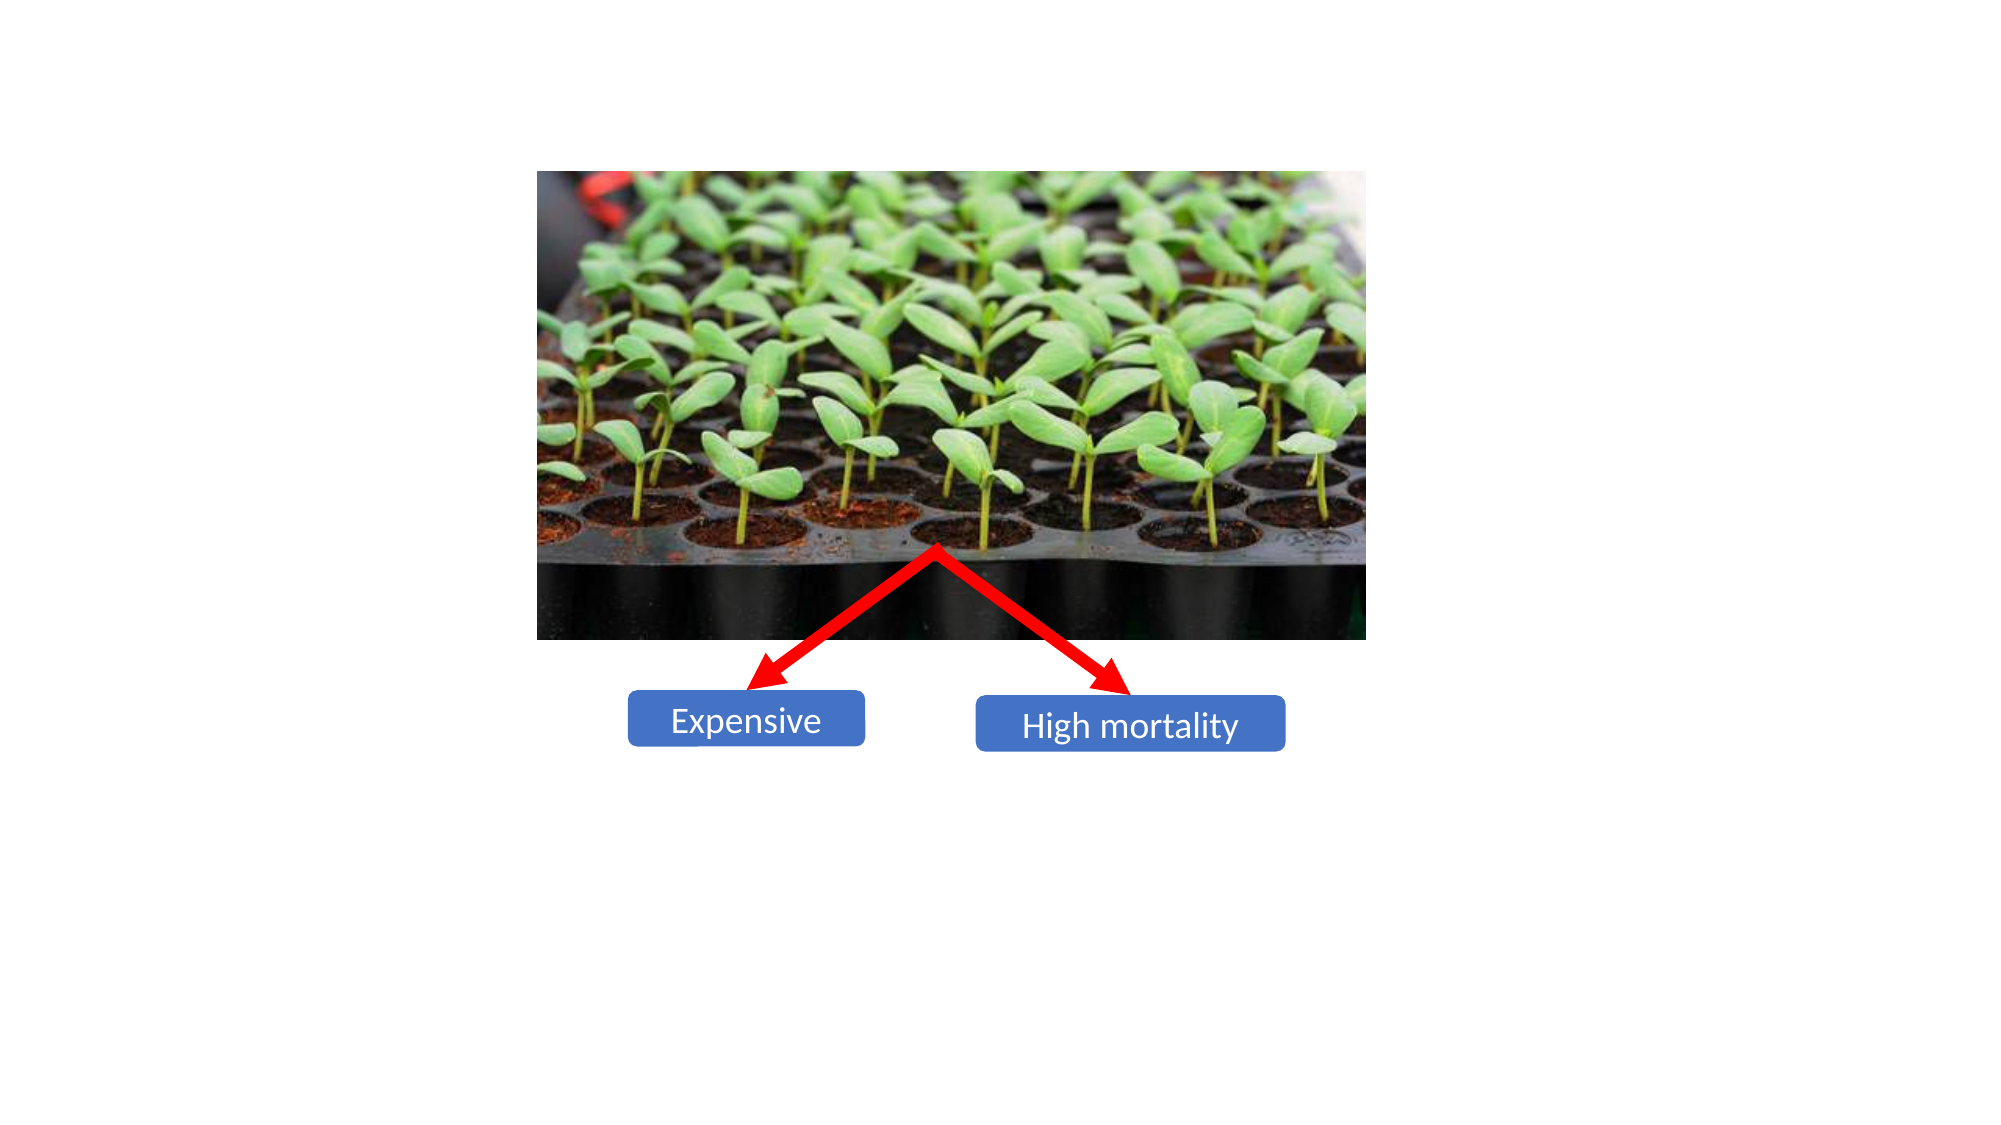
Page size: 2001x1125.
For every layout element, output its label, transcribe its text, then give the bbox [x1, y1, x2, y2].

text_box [746, 546, 942, 691]
text_box Expensive [626, 689, 867, 748]
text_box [935, 552, 1131, 696]
picture [537, 171, 1366, 640]
text_box High mortality [974, 694, 1287, 753]
